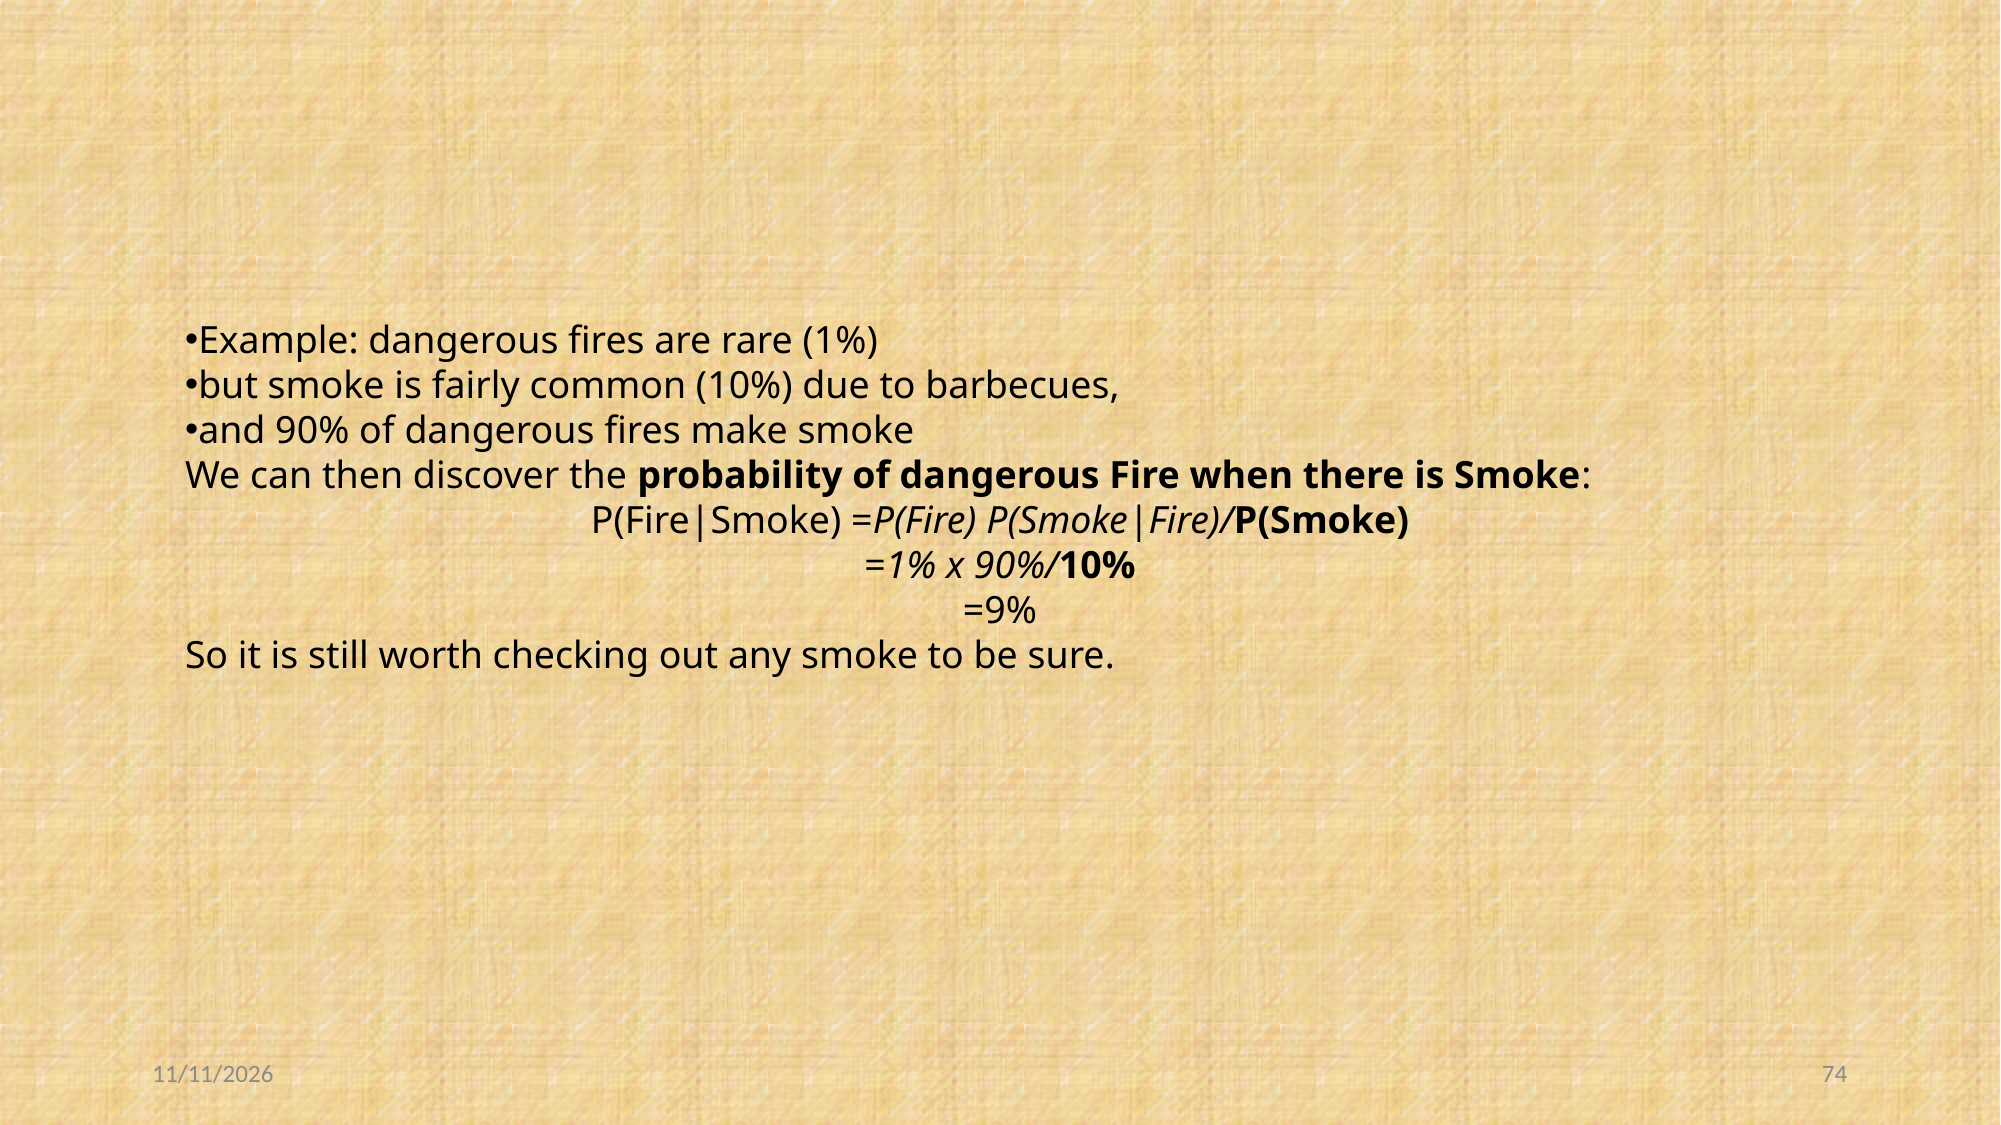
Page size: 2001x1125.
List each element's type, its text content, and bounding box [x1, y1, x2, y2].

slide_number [137, 1042, 588, 1103]
picture [0, 0, 2001, 1125]
slide_number 74 [1412, 1042, 1863, 1103]
text_box Example: dangerous fires are rare (1%) but smoke is fairly common (10%) due to barbecues, and 90% of dangerous fires make smoke We can then discover the probability of dangerous Fire when there is Smoke: P(Fire|Smoke) =P(Fire) P(Smoke|Fire)/P(Smoke) =1% x 90%/10% =9% So it is still worth checking out any smoke to be sure. [170, 308, 1830, 684]
